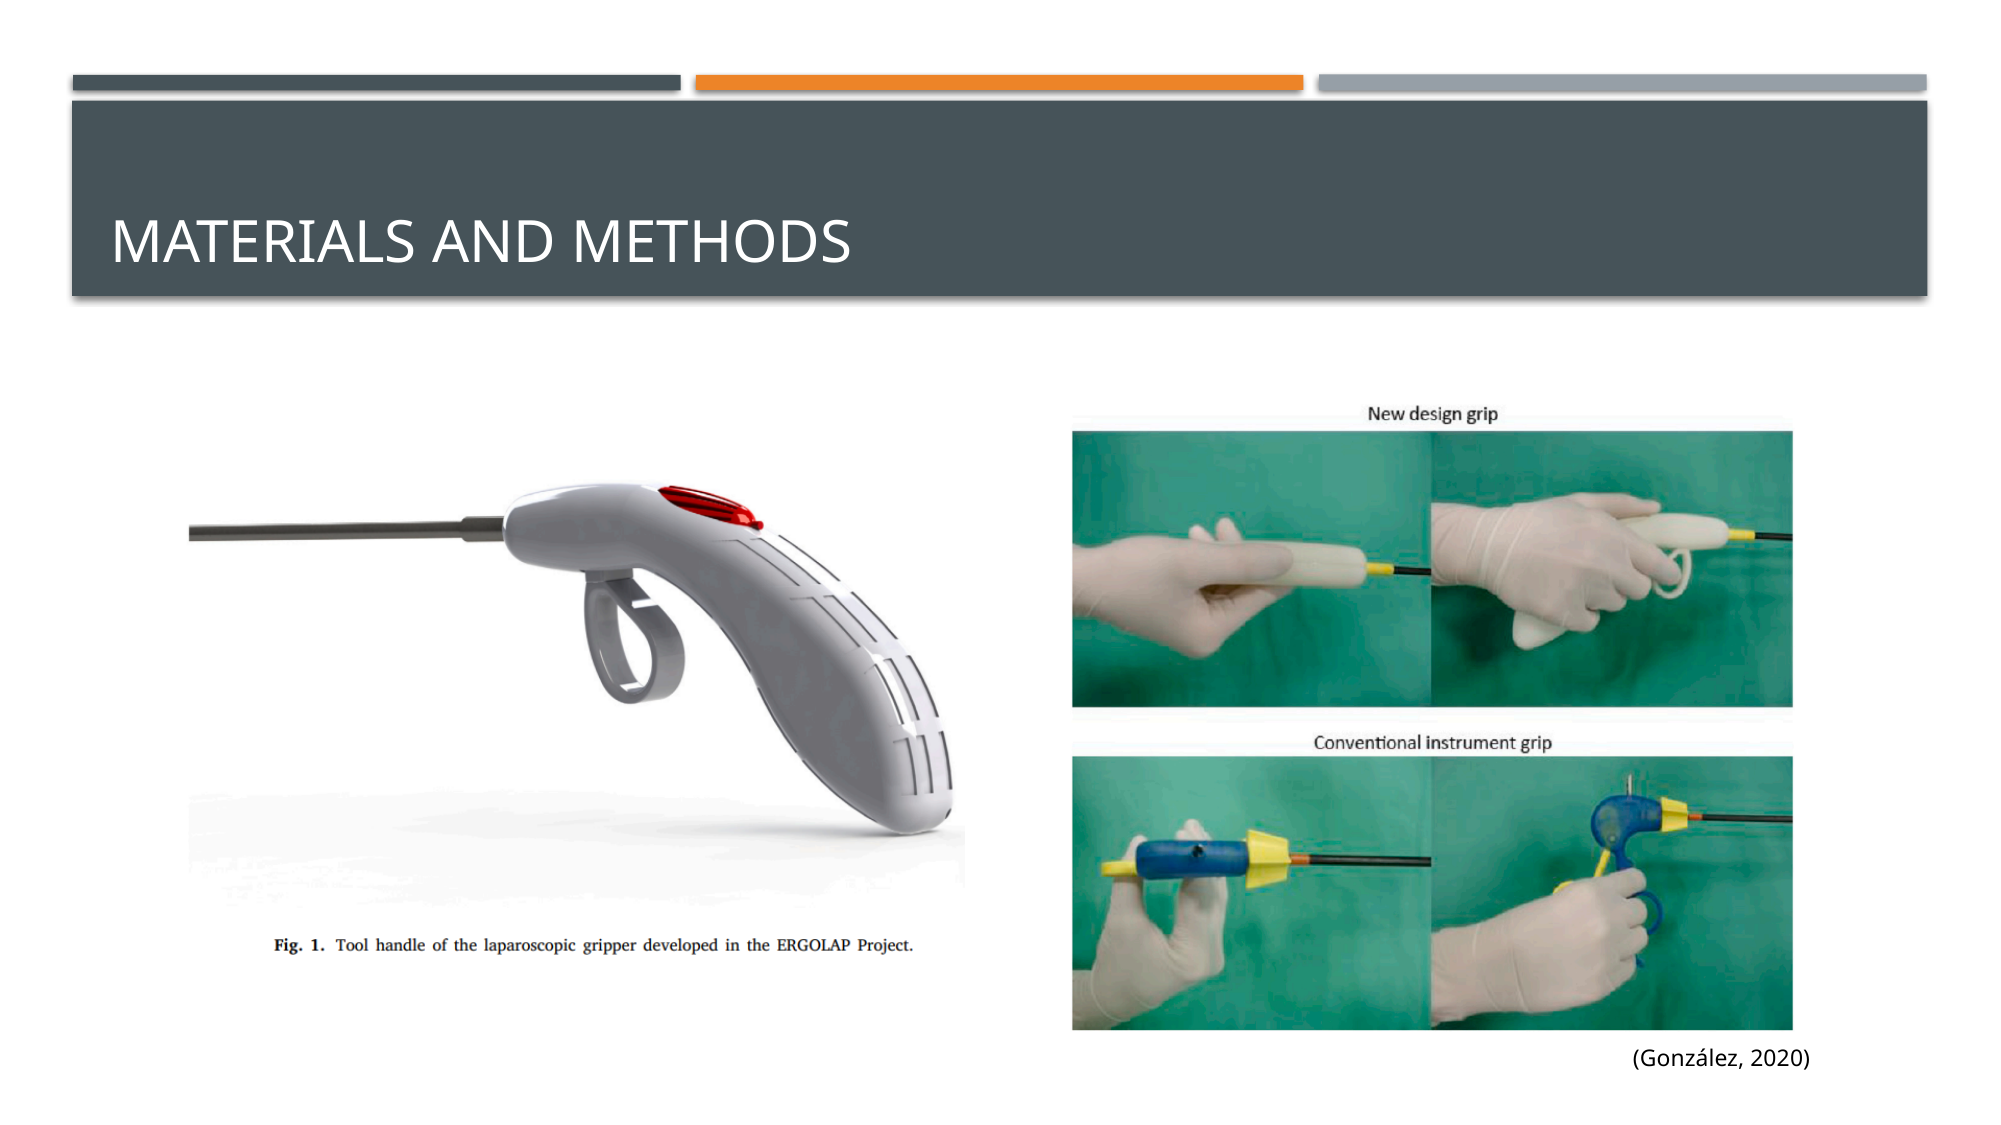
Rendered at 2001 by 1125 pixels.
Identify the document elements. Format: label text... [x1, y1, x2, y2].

title Materials and methods [95, 115, 1905, 282]
text_box (González, 2020) [1618, 1036, 1845, 1079]
picture [114, 445, 966, 959]
picture [1060, 393, 1802, 1037]
